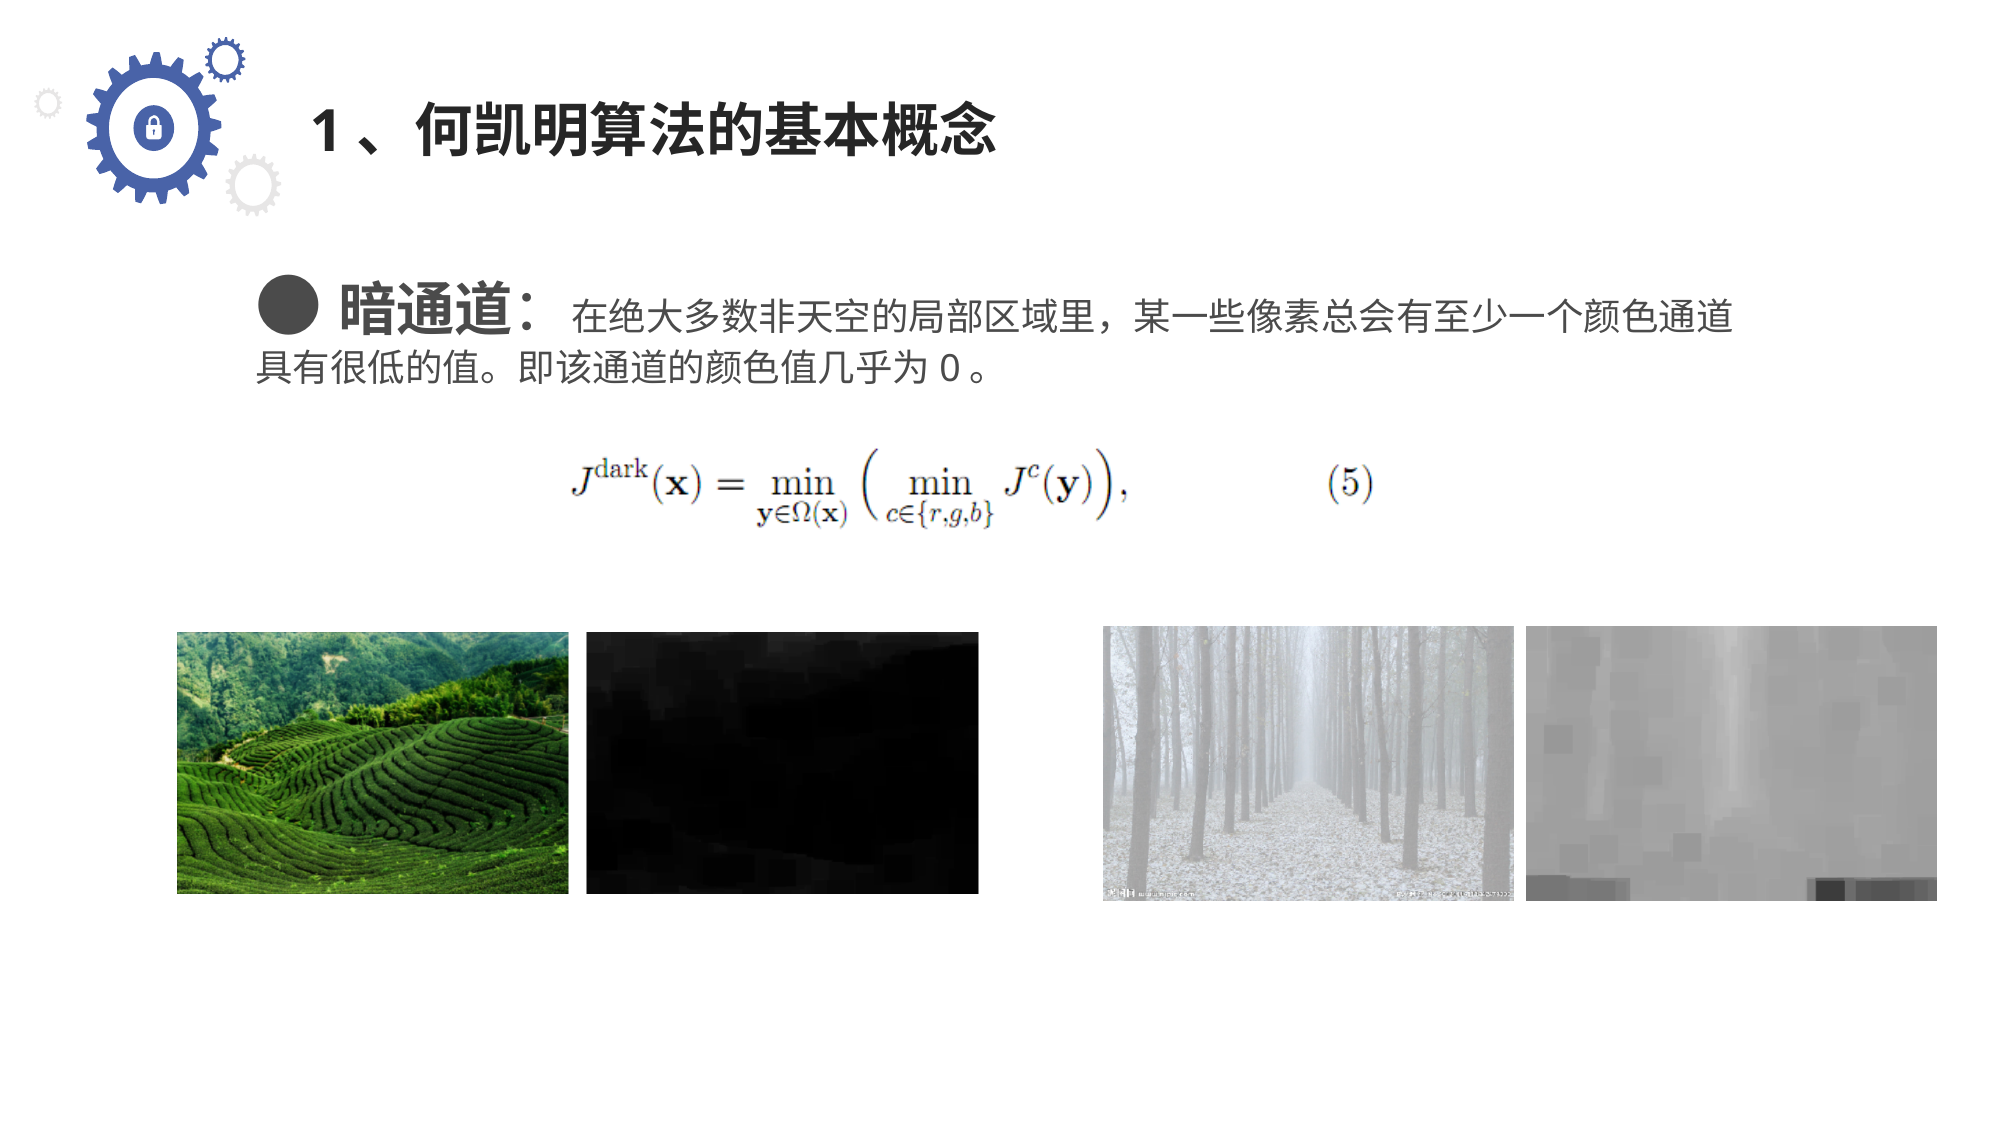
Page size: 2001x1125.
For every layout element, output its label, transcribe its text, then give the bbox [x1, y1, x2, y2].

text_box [34, 37, 1006, 217]
picture [547, 438, 1395, 542]
picture [1097, 623, 1944, 905]
picture [174, 631, 983, 896]
text_box ●暗通道：在绝大多数非天空的局部区域里，某一些像素总会有至少一个颜色通道具有很低的值。即该通道的颜色值几乎为0。 [240, 256, 1760, 397]
